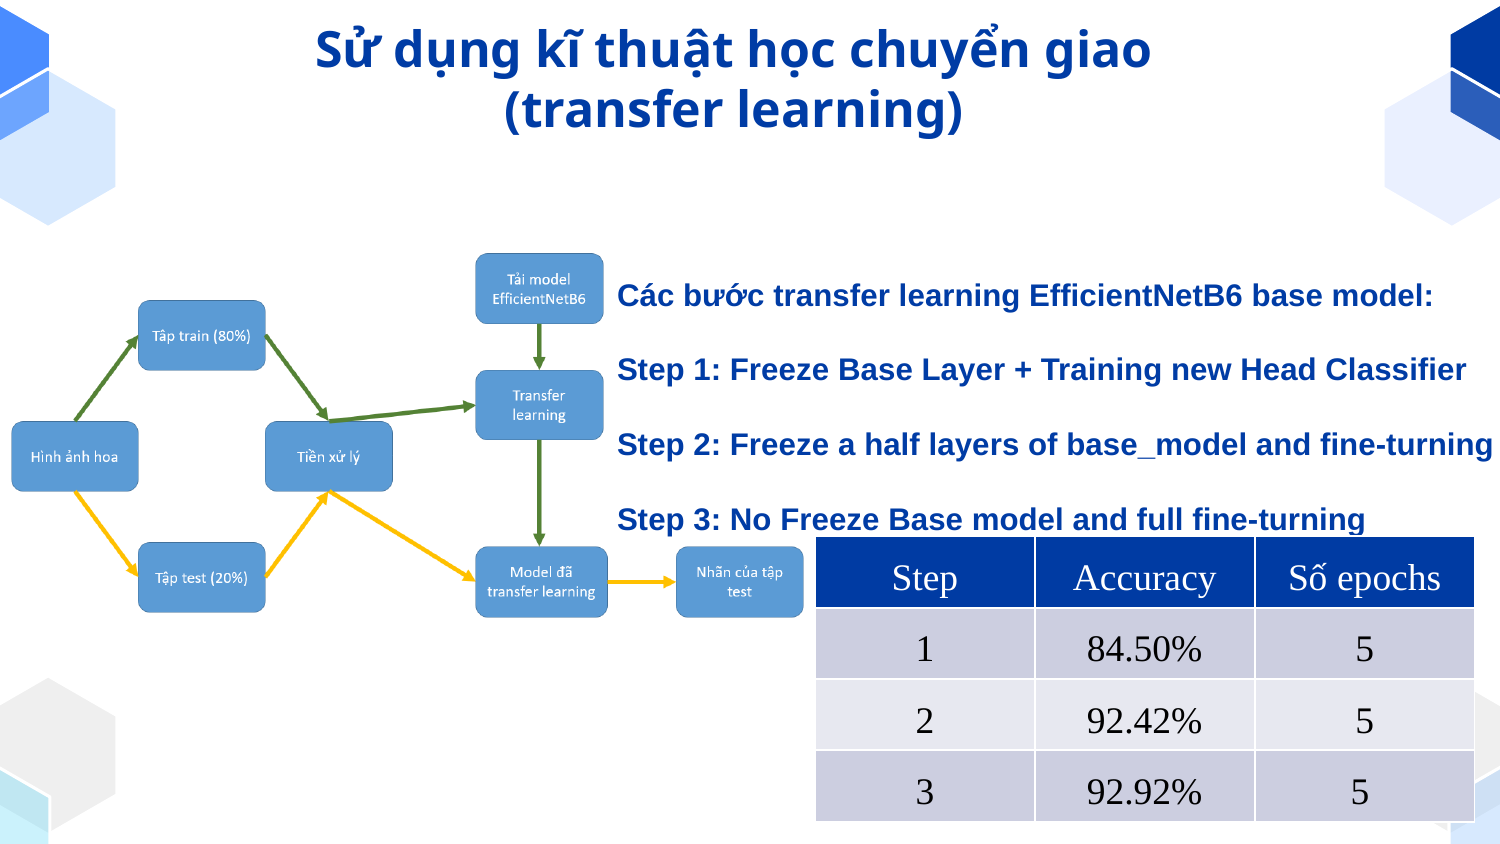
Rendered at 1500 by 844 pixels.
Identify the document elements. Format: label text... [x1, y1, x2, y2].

table_cell 84.50% [1036, 609, 1254, 678]
table_cell 5 [1256, 680, 1474, 749]
table_header Step [820, 537, 1034, 607]
text_box Sử dụng kĩ thuật học chuyển giao (transfer learning) [293, 22, 1176, 133]
text_box Các bước transfer learning EfficientNetB6 base model: Step 1: Freeze Base Layer + Training new Head Classifier Step 2: Freeze a half layers of base_model and fine-turning Step 3: No Freeze Base model and full fine-turning [816, 229, 1500, 545]
picture [0, 229, 816, 644]
table_cell 2 [816, 680, 1034, 749]
table_header Số epochs [1256, 537, 1474, 607]
table_cell 5 [1256, 751, 1474, 821]
table_cell 5 [1256, 609, 1474, 678]
table_cell 3 [816, 751, 1034, 821]
table_cell 1 [816, 609, 1034, 678]
table_header Accuracy [1036, 537, 1254, 607]
table_cell 92.42% [1036, 680, 1254, 749]
table_cell 92.92% [1036, 751, 1254, 821]
